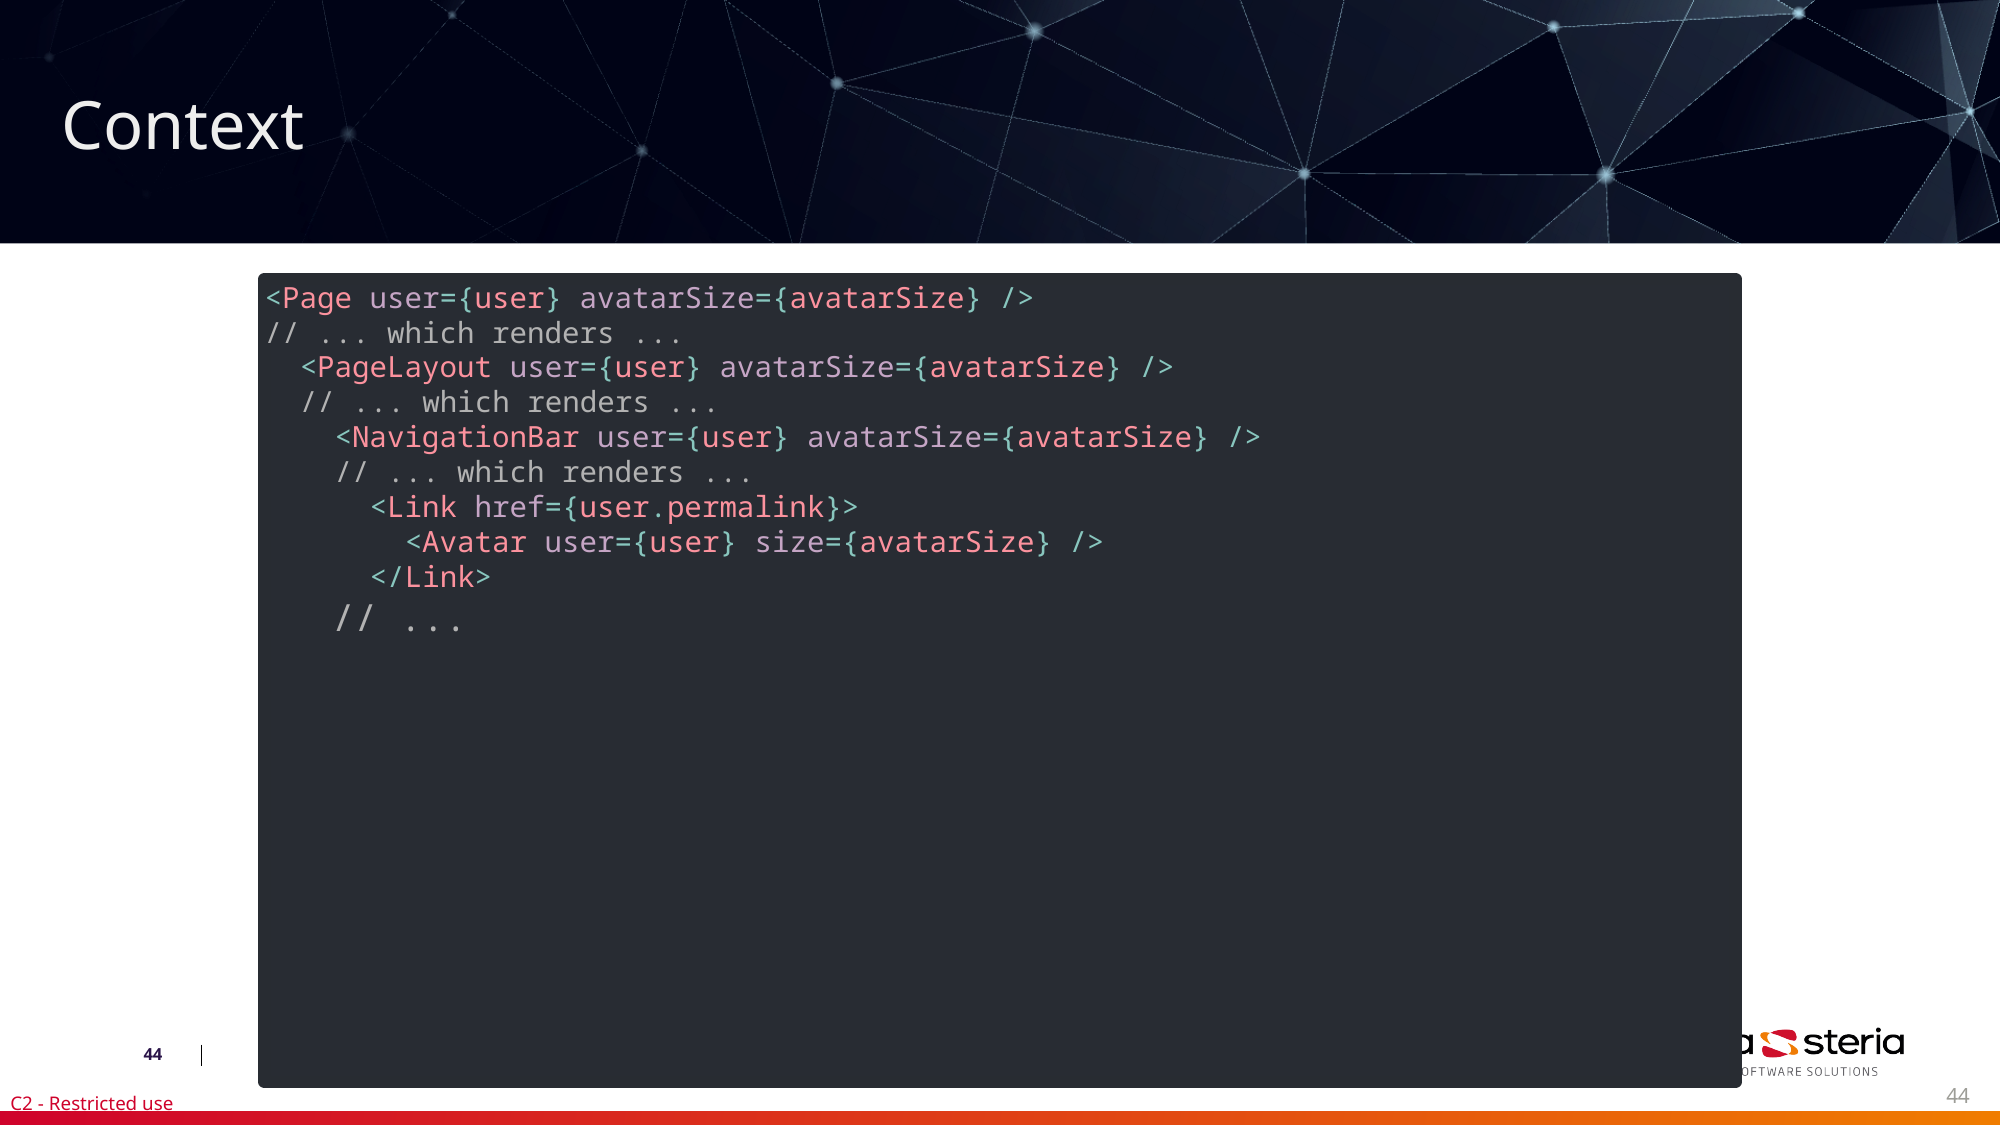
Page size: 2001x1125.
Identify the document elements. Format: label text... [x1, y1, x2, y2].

picture [1633, 1009, 1923, 1096]
text_box <Page user={user} avatarSize={avatarSize} /> // ... which renders ... <PageLayout user={user} avatarSize={avatarSize} /> // ... which renders ... <NavigationBar user={user} avatarSize={avatarSize} /> // ... which renders ... <Link href={user.permalink}> <Avatar user={user} size={avatarSize} /> </Link> // ... [264, 278, 1736, 1083]
picture [0, 0, 2000, 244]
list Context [55, 76, 1945, 220]
